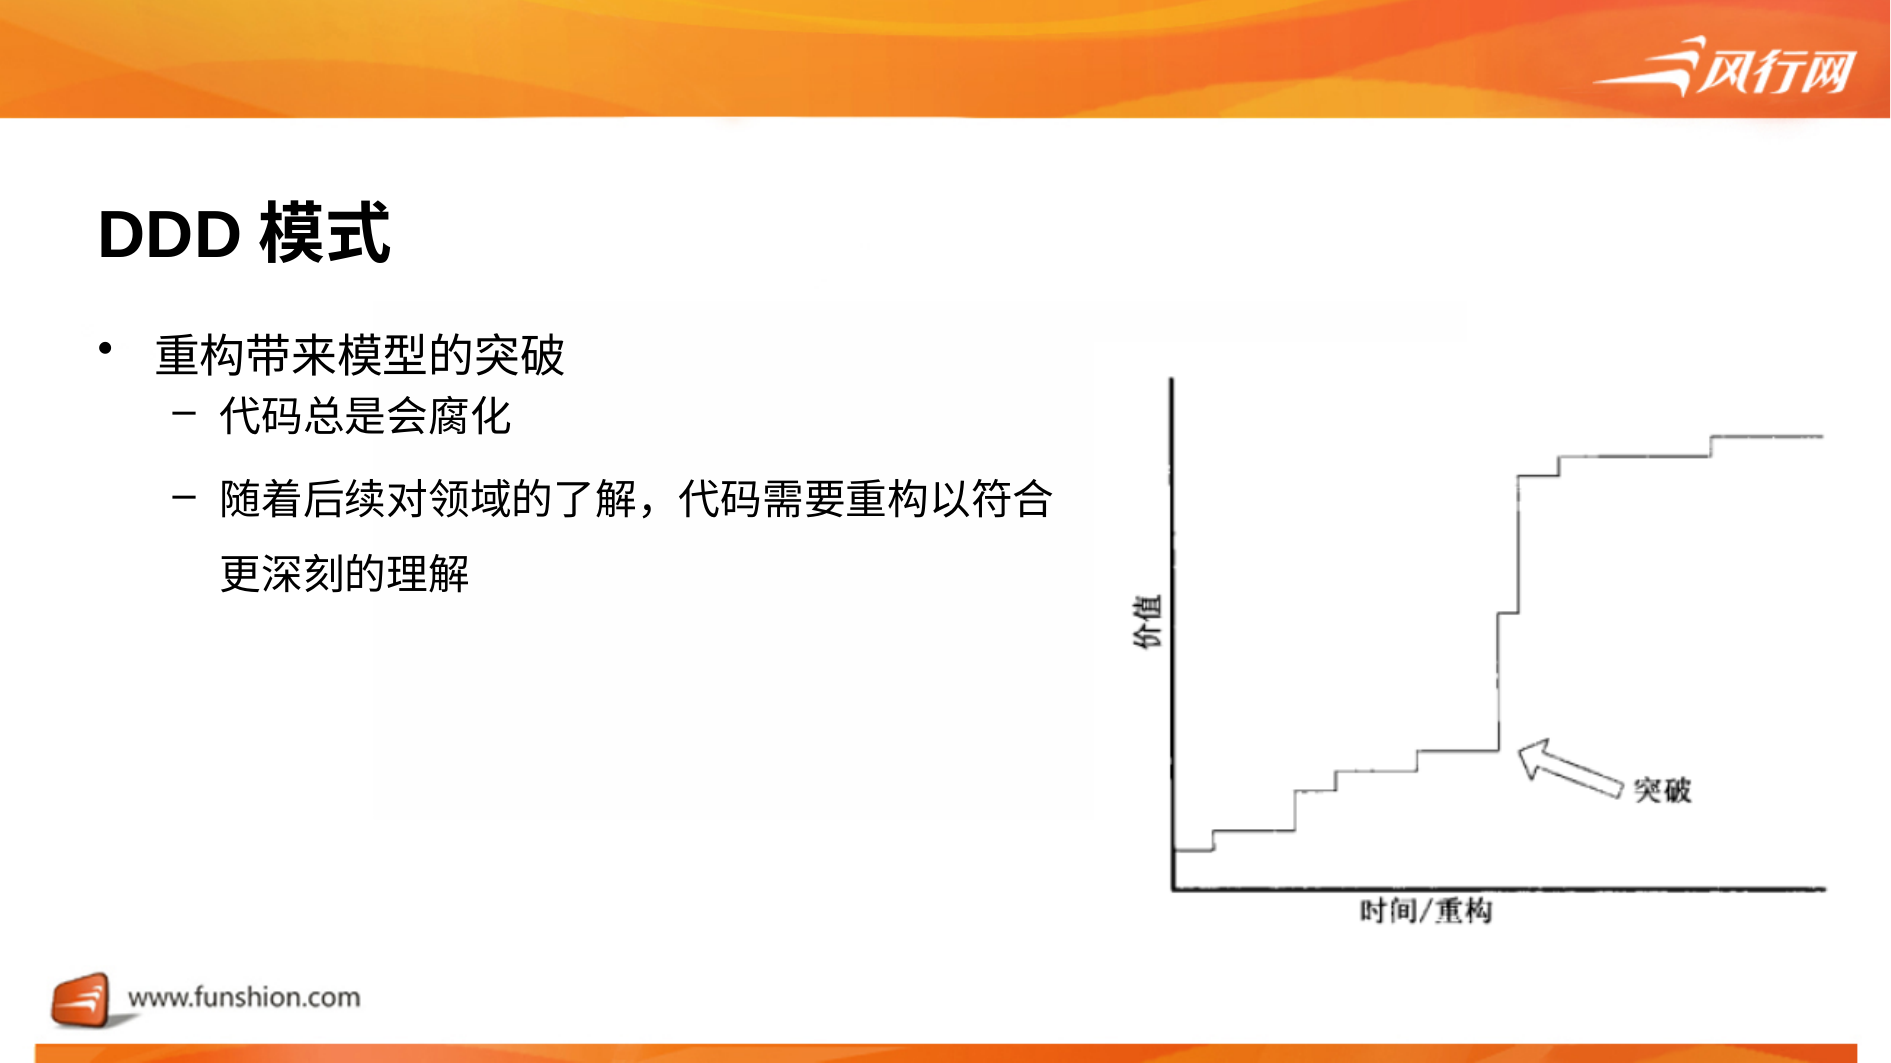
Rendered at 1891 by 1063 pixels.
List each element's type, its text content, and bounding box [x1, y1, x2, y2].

list 重构带来模型的突破 代码总是会腐化 随着后续对领域的了解，代码需要重构以符合更深刻的理解 [82, 318, 1111, 922]
title DDD模式 [82, 141, 1785, 320]
picture [0, 0, 1891, 1063]
